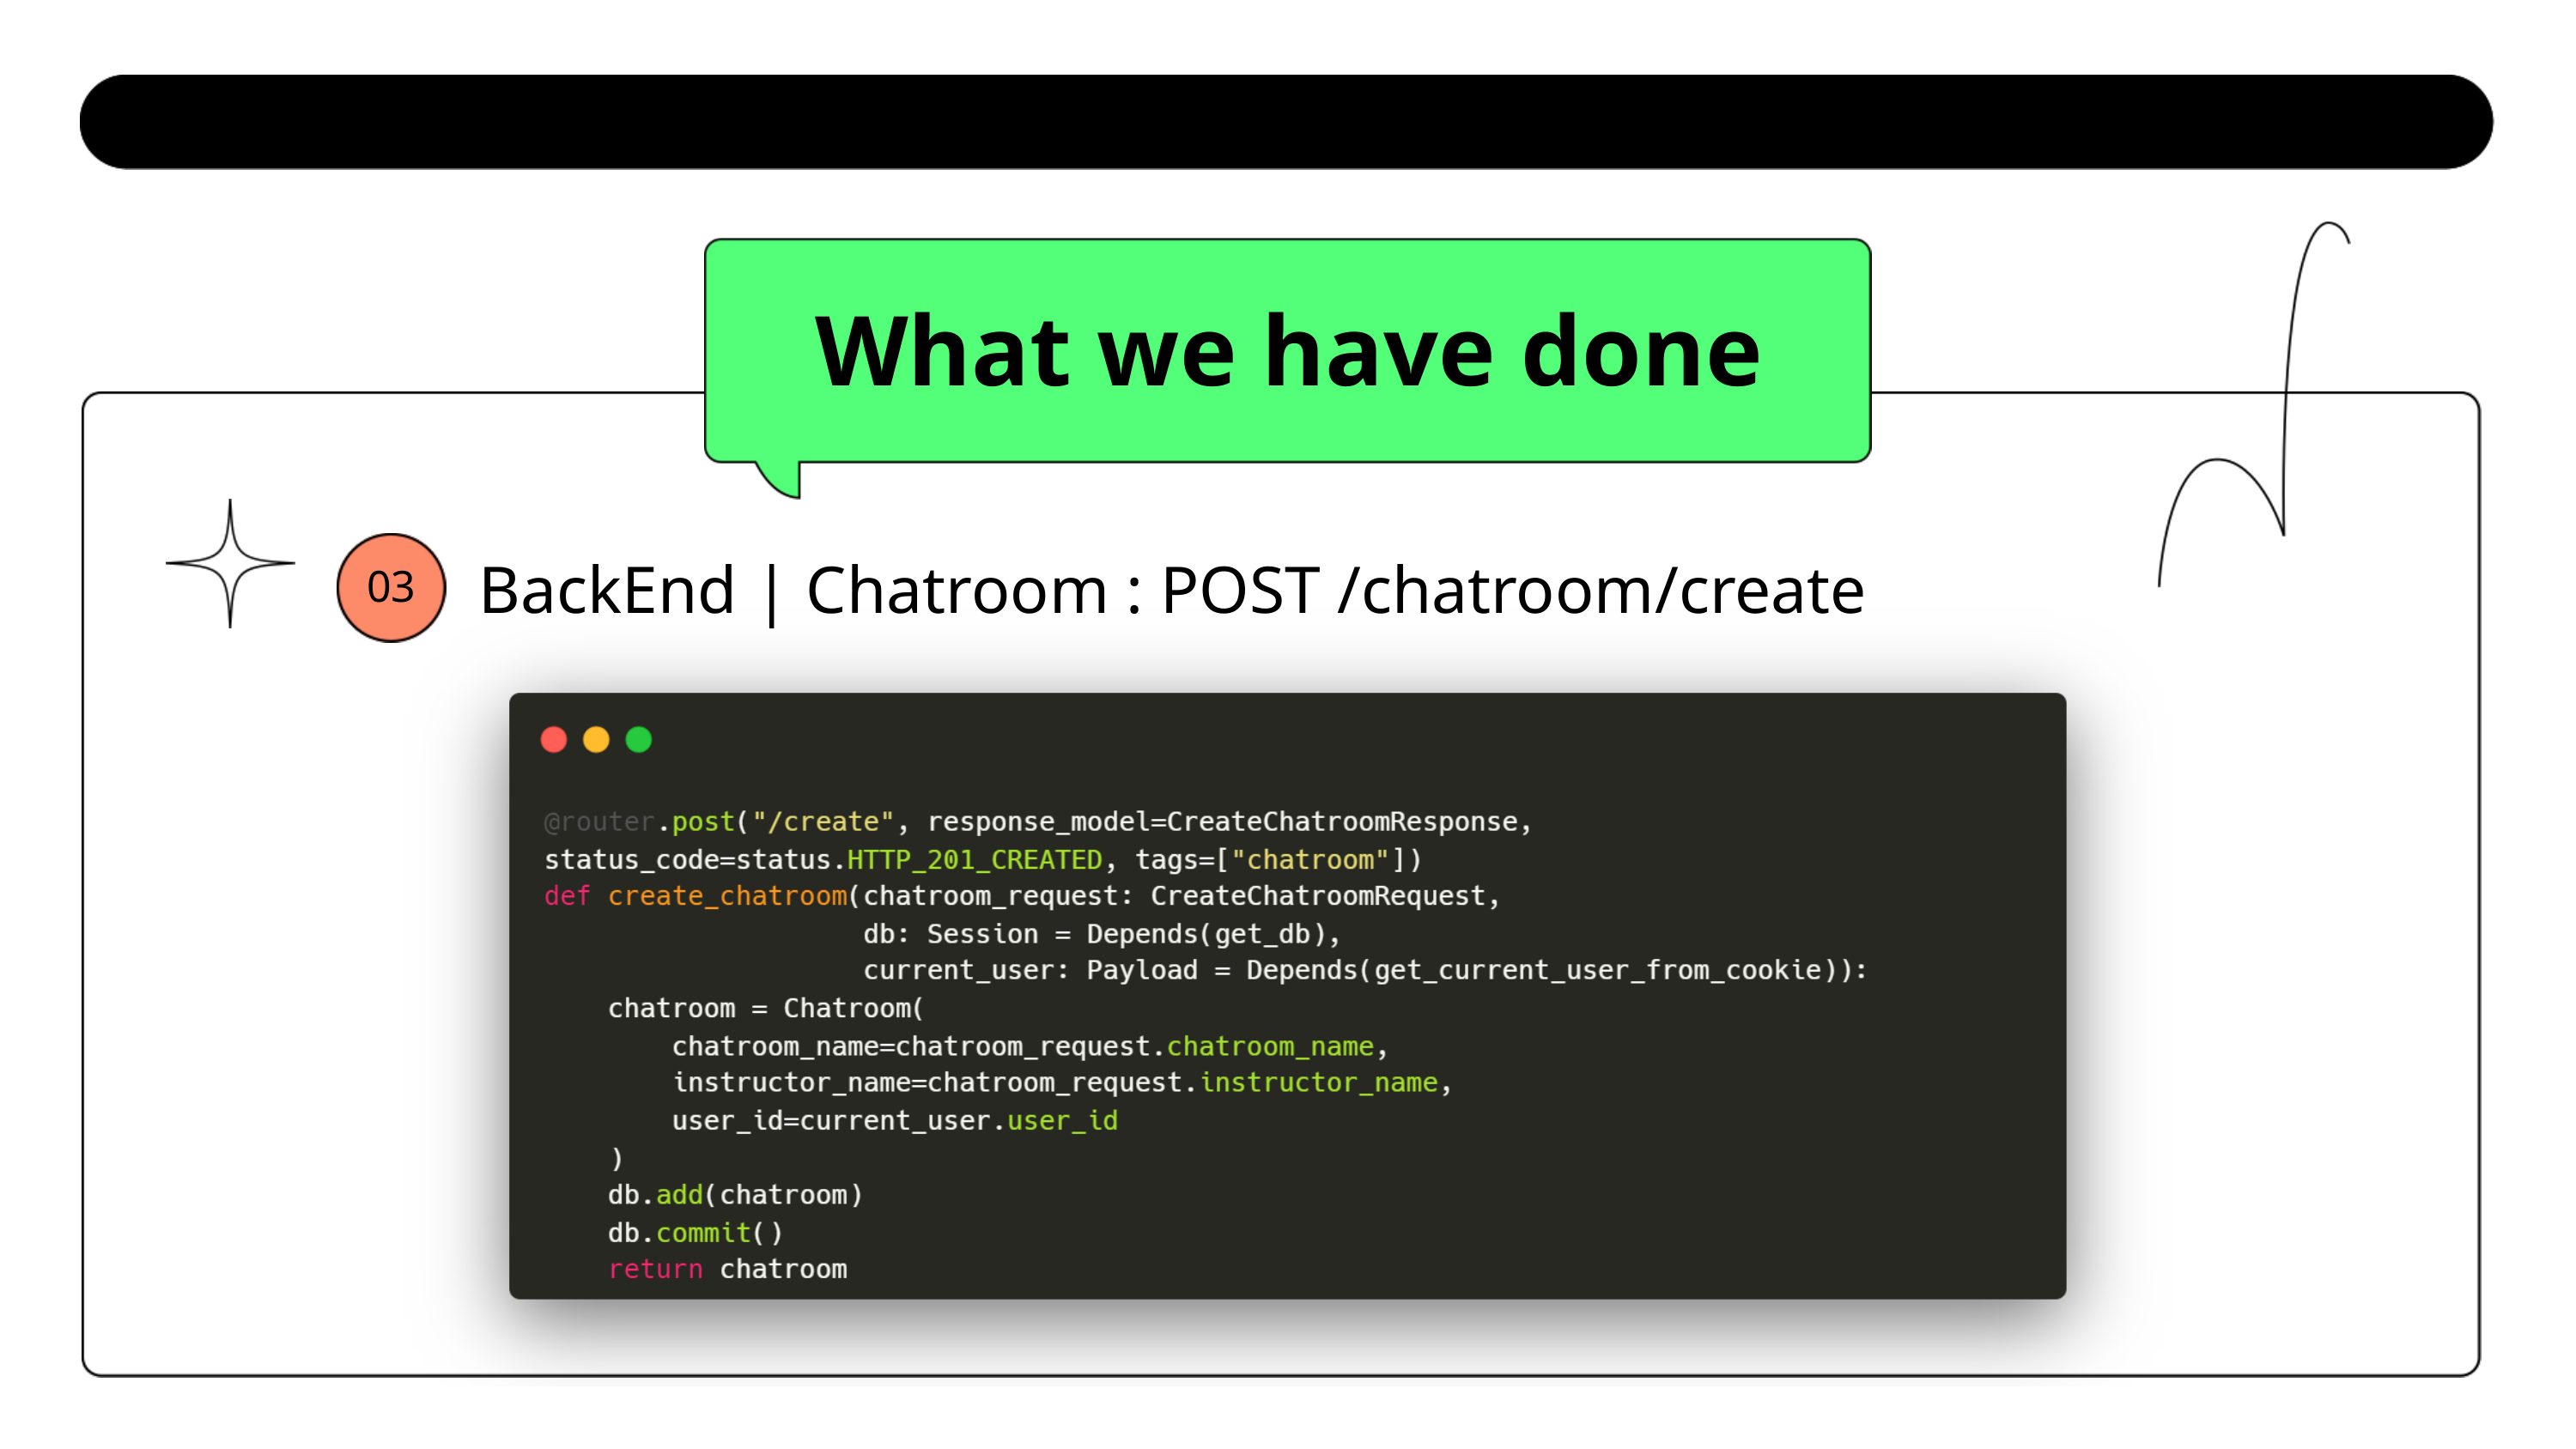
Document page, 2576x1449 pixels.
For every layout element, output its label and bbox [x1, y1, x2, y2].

picture [82, 221, 2482, 1387]
text_box [336, 533, 447, 644]
picture [80, 75, 2494, 171]
text_box [704, 237, 1872, 500]
